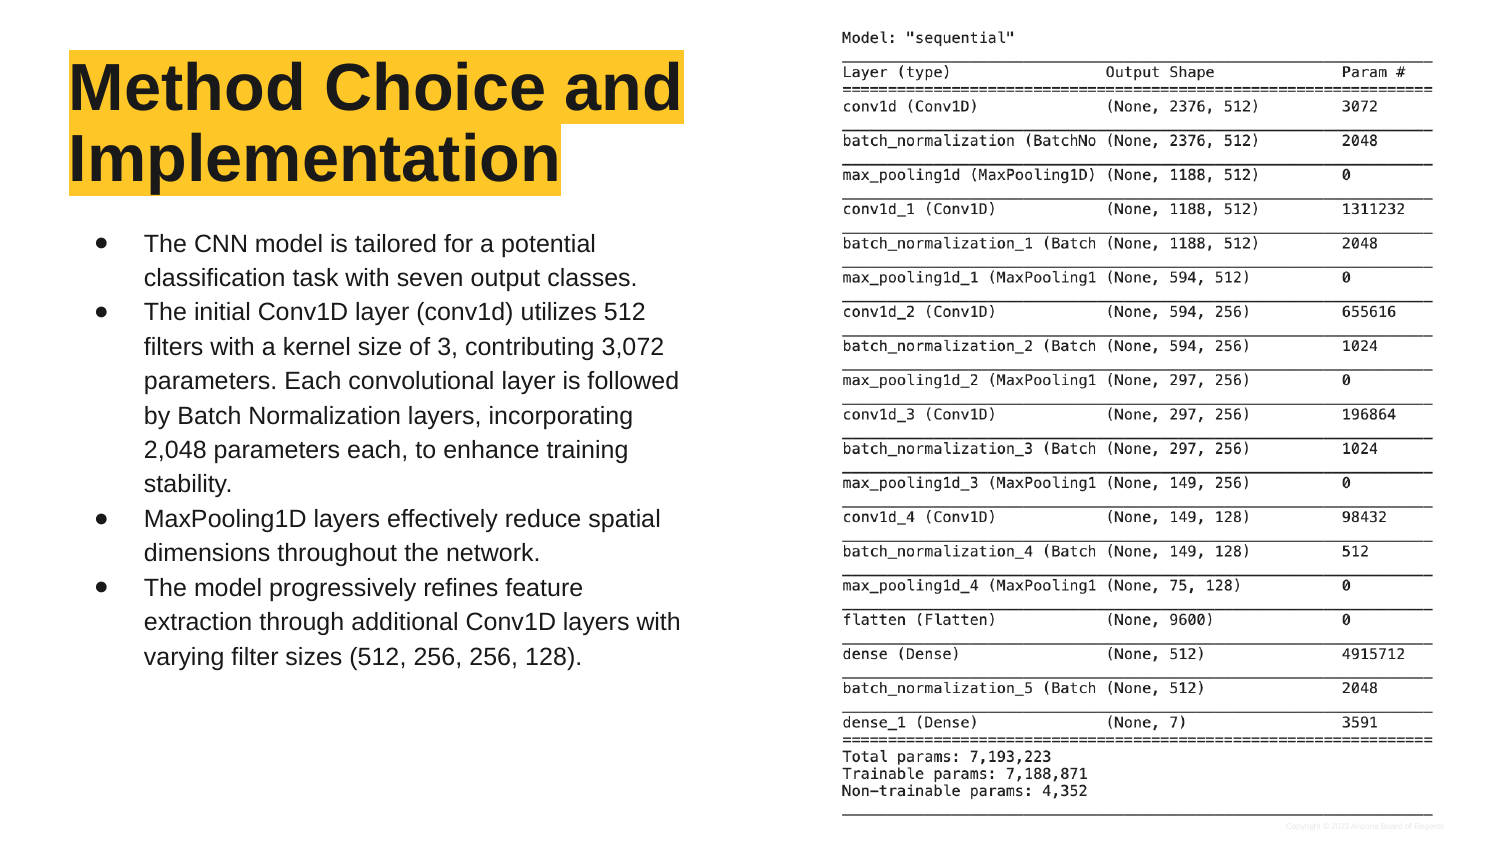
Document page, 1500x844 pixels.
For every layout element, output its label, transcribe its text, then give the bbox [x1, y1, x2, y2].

picture [828, 21, 1479, 822]
title Method Choice and Implementation [68, 52, 759, 146]
list The CNN model is tailored for a potential classification task with seven output classes. The initial Conv1D layer (conv1d) utilizes 512 filters with a kernel size of 3, contributing 3,072 parameters. Each convolutional layer is followed by Batch Normalization layers, incorporating 2,048 parameters each, to enhance training stability. MaxPooling1D layers effectively reduce spatial dimensions throughout the network. The model progressively refines feature extraction through additional Conv1D layers with varying filter sizes (512, 256, 256, 128). [69, 222, 689, 792]
